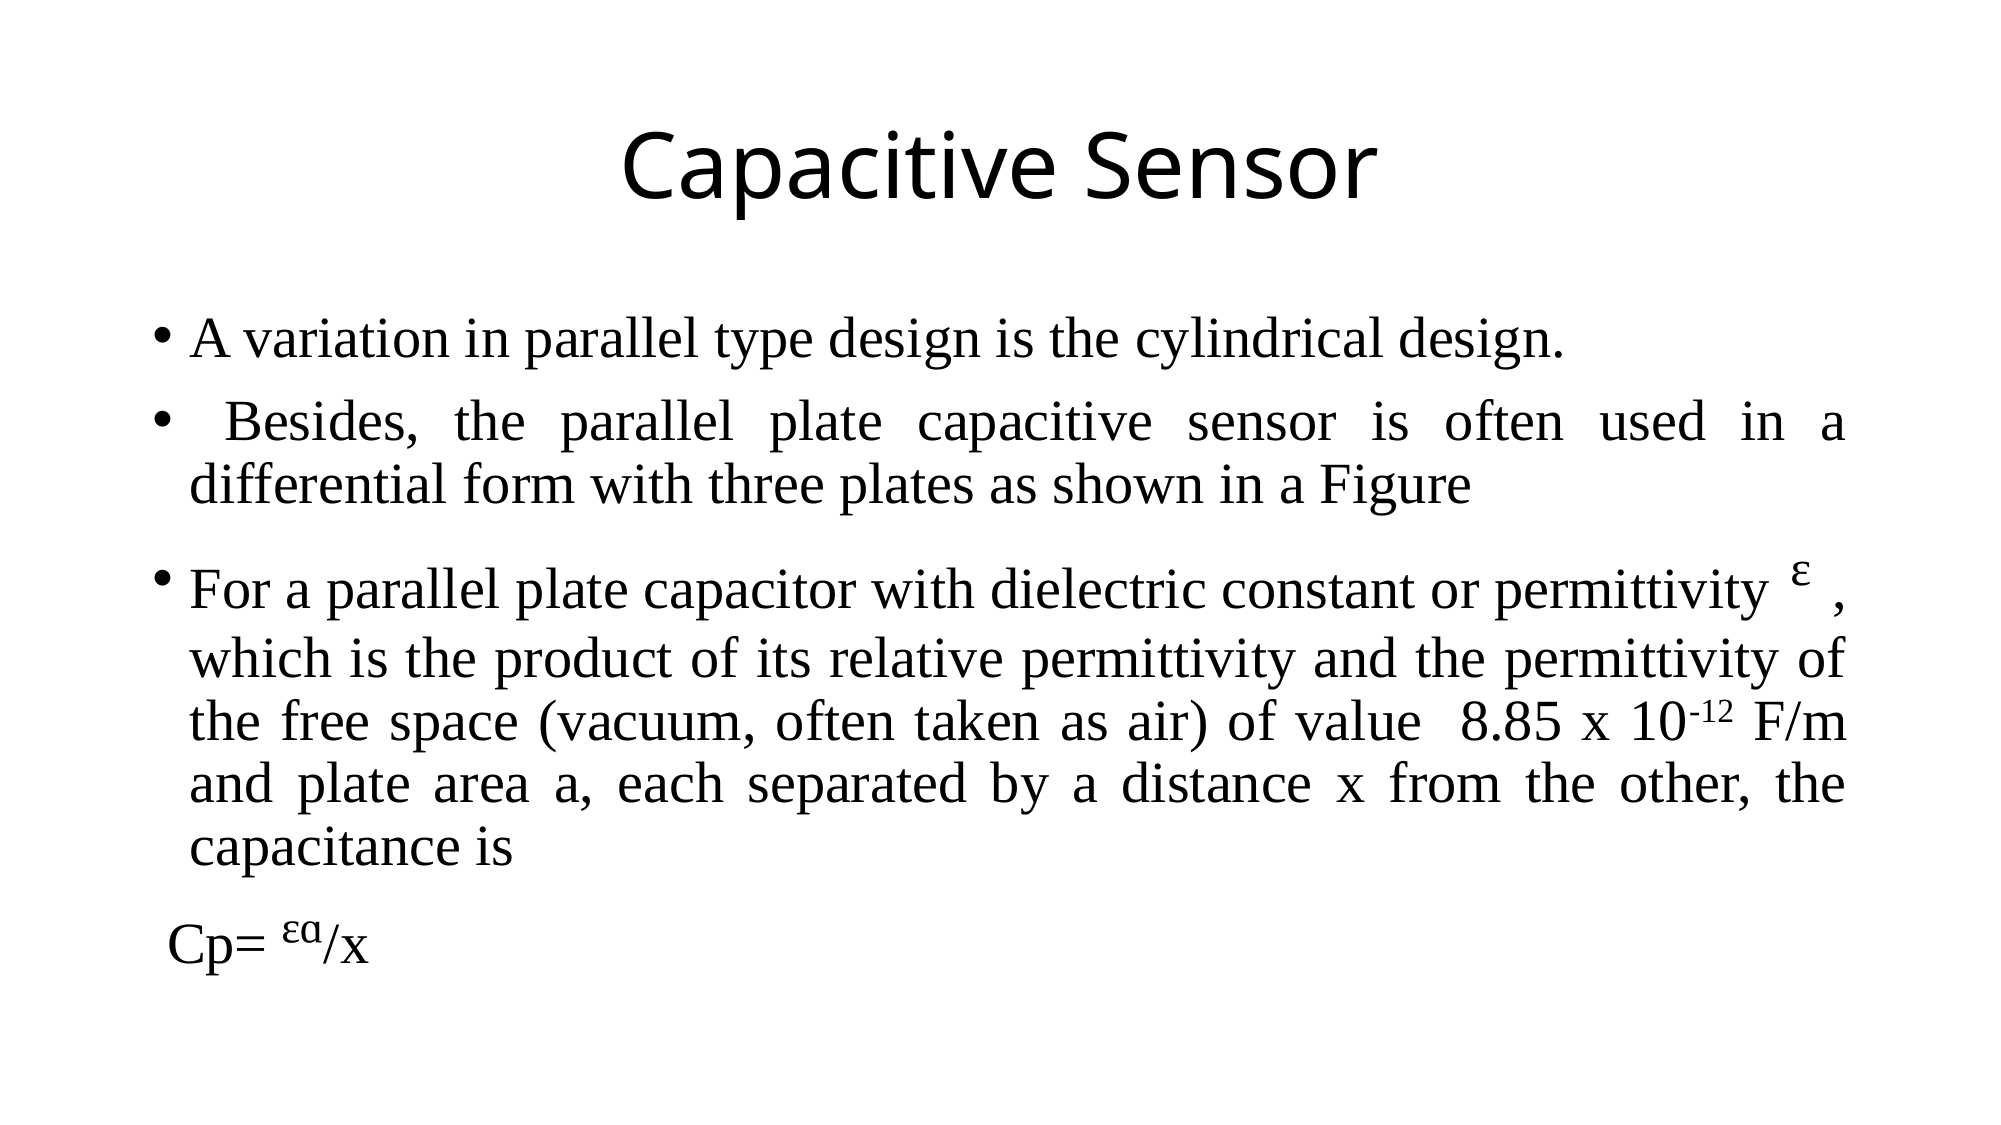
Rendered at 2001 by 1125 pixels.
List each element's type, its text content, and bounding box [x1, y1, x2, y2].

list A variation in parallel type design is the cylindrical design. Besides, the parallel plate capacitive sensor is often used in a differential form with three plates as shown in a Figure For a parallel plate capacitor with dielectric constant or permittivity ᵋ , which is the product of its relative permittivity and the permittivity of the free space (vacuum, often taken as air) of value 8.85 x 10-12 F/m and plate area a, each separated by a distance x from the other, the capacitance is Cp= ᵋᵅ/x [137, 299, 1863, 1014]
title Capacitive Sensor [137, 59, 1863, 278]
